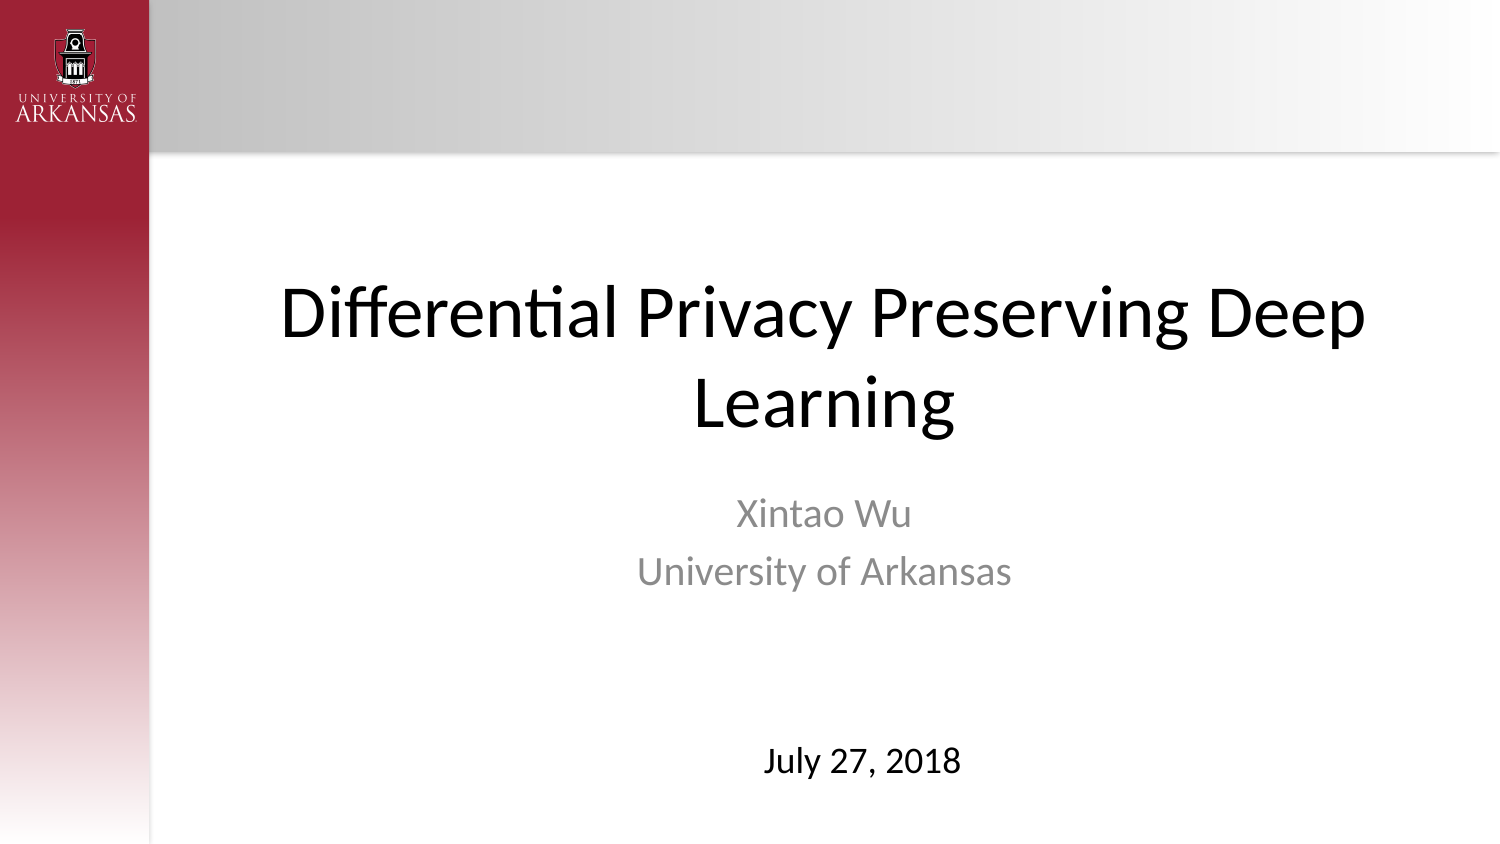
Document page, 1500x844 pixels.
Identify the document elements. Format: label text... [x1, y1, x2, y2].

subtitle Xintao Wu University of Arkansas [299, 478, 1350, 694]
title Differential Privacy Preserving Deep Learning [149, 262, 1500, 443]
picture [15, 29, 137, 122]
text_box July 27, 2018 [749, 728, 977, 789]
